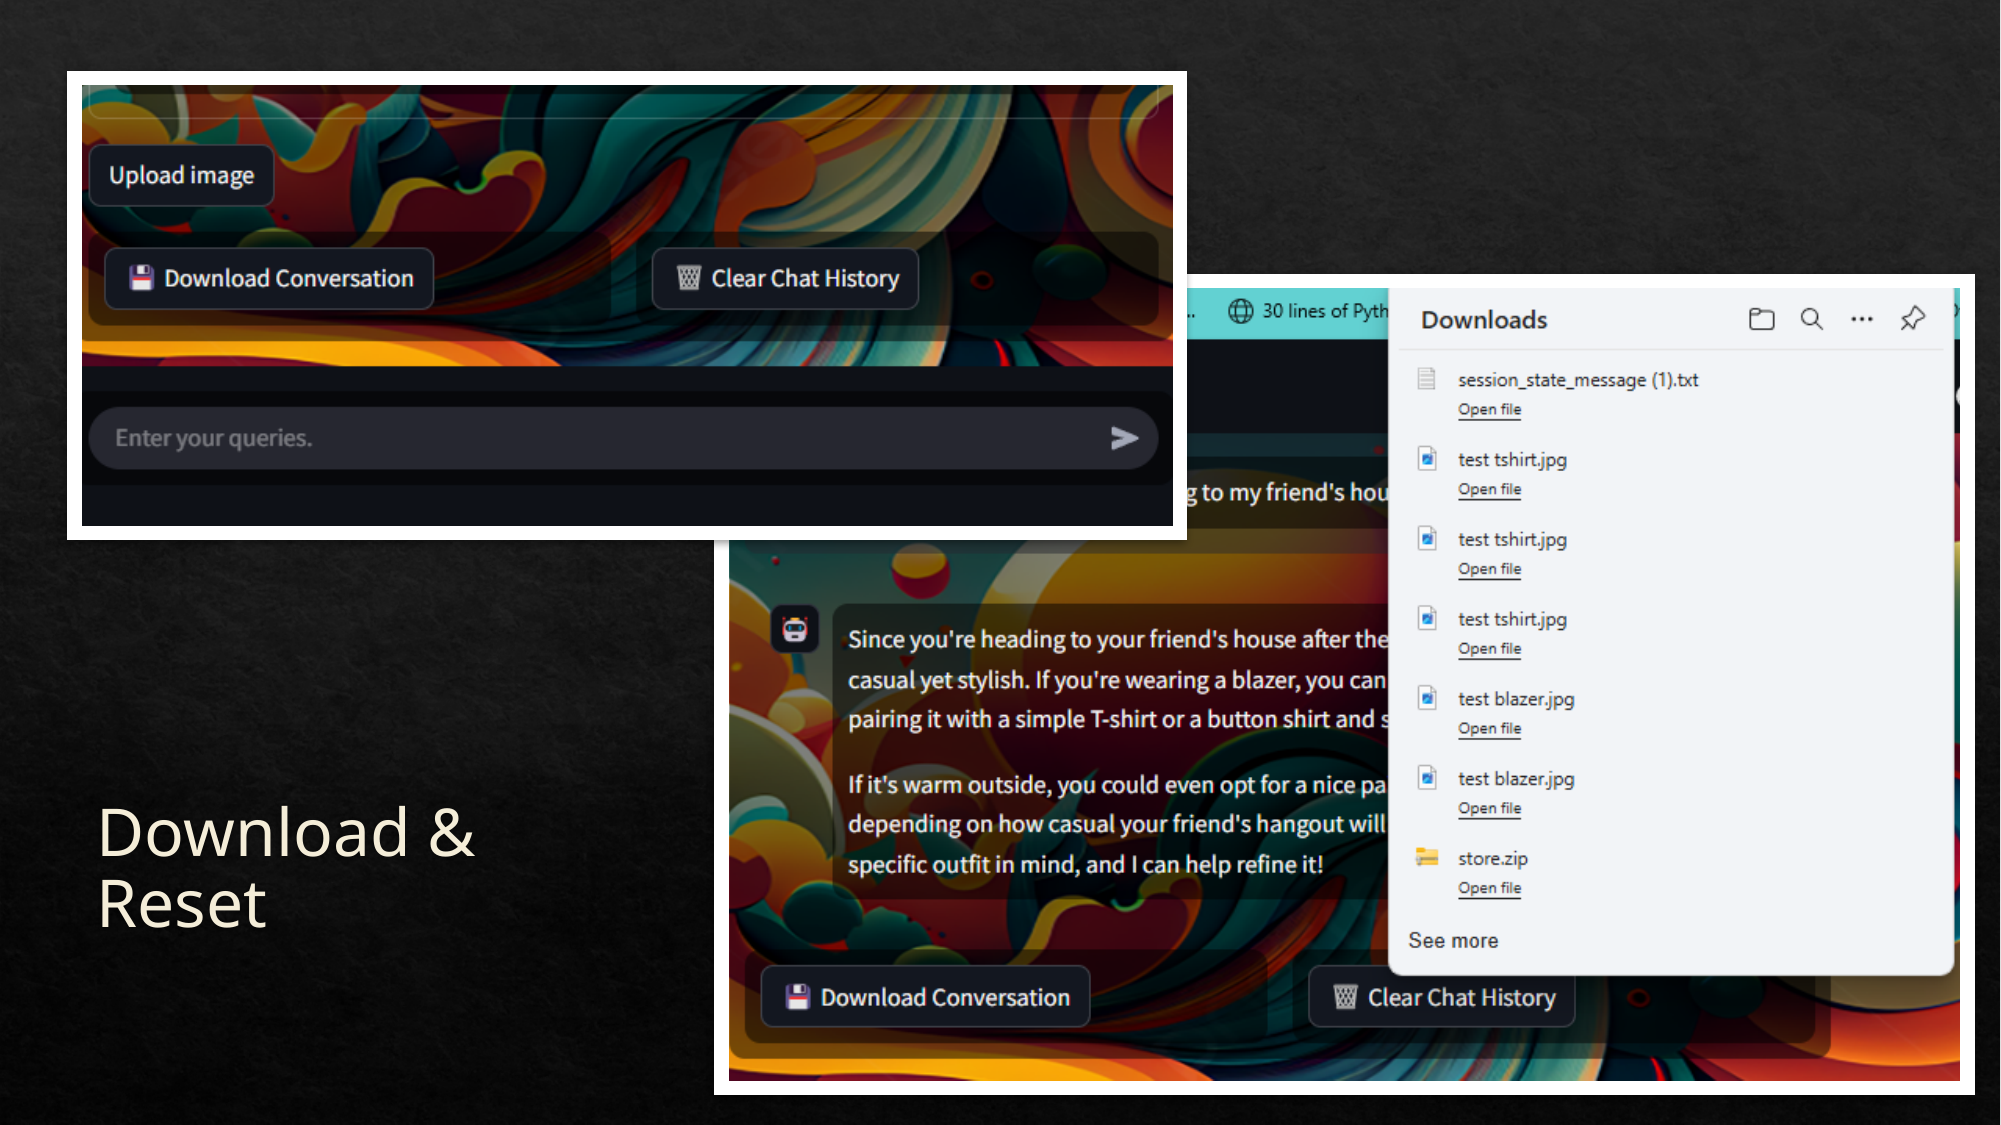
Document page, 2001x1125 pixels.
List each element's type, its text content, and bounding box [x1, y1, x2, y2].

picture [81, 84, 1961, 1081]
title Download & Reset [81, 767, 561, 975]
